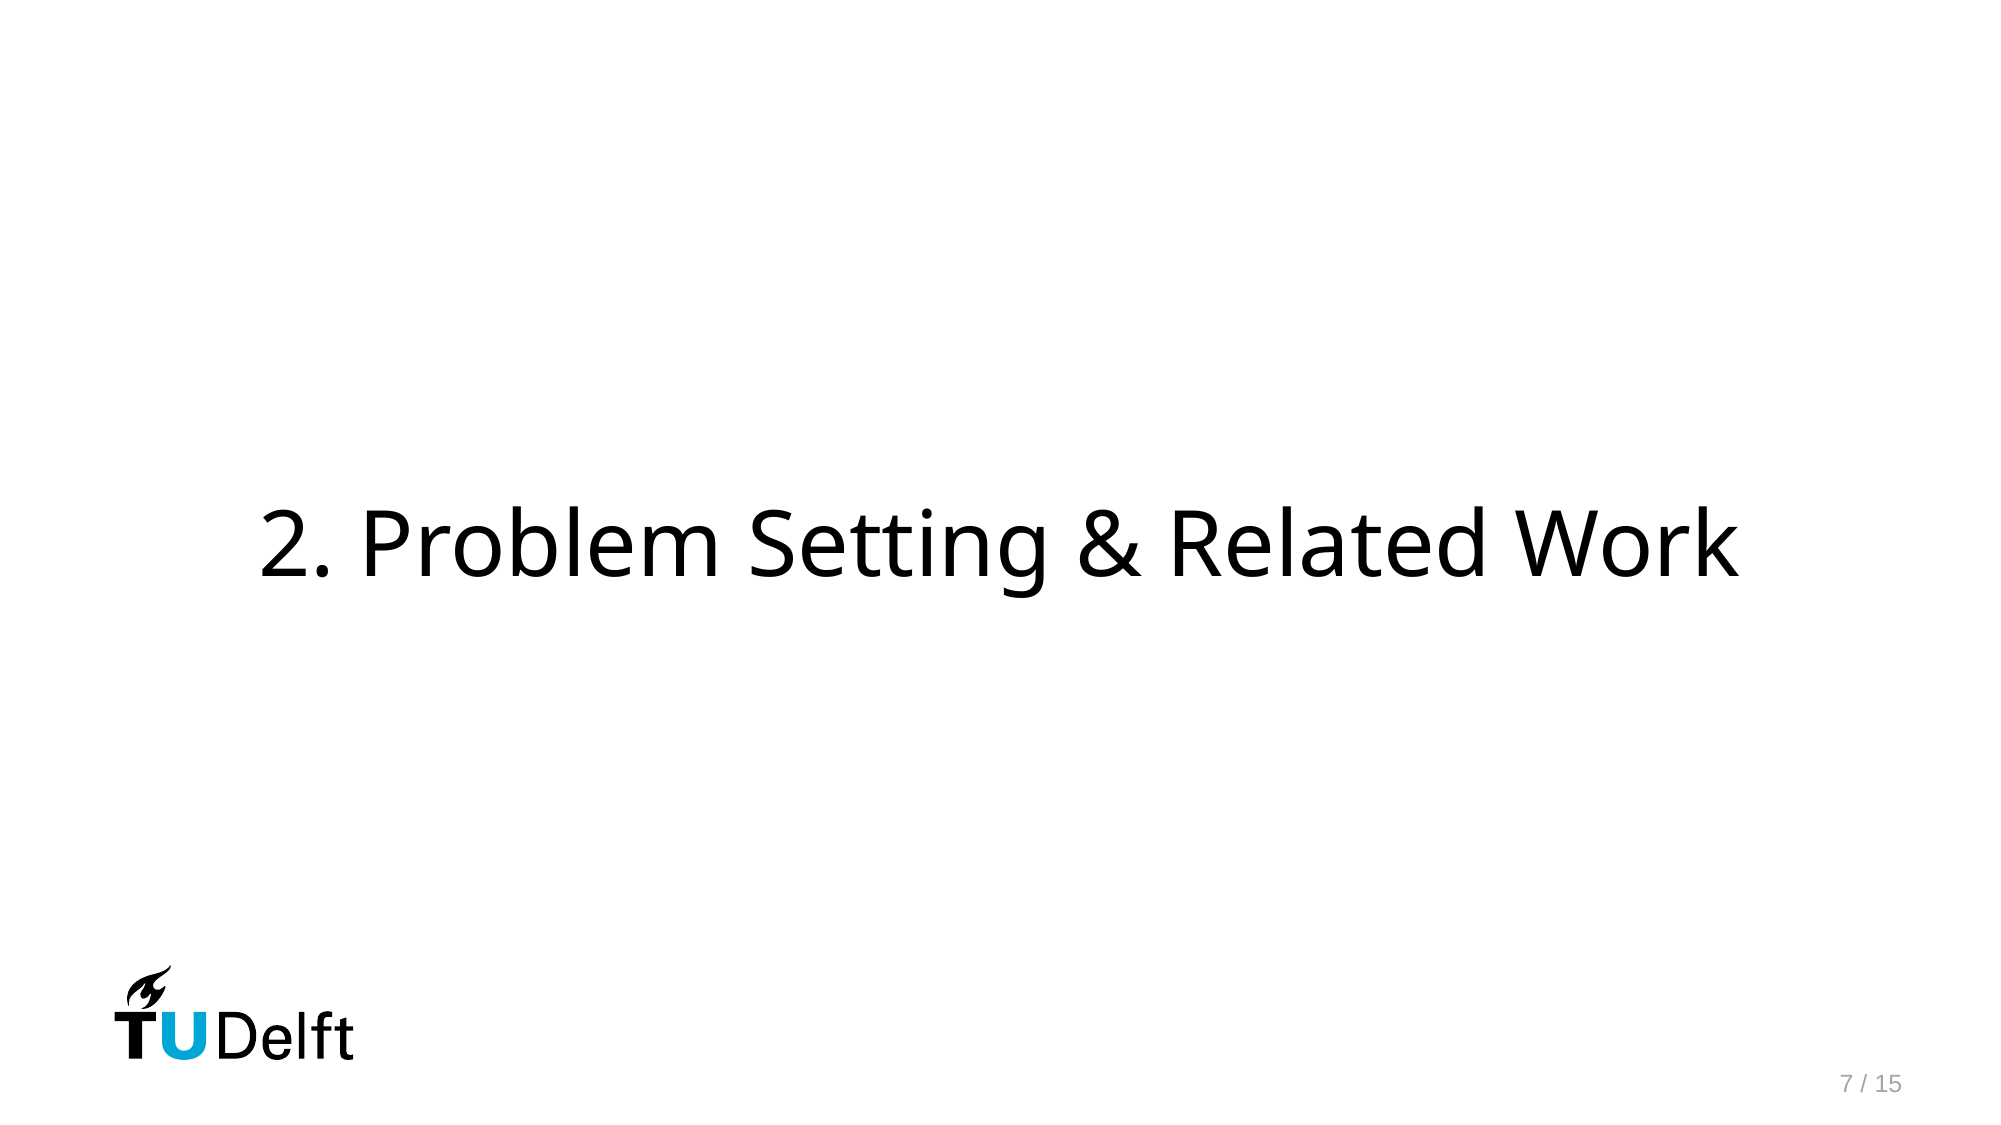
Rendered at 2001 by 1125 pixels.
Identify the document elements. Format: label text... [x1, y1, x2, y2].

list 2. Problem Setting & Related Work [114, 117, 1887, 977]
